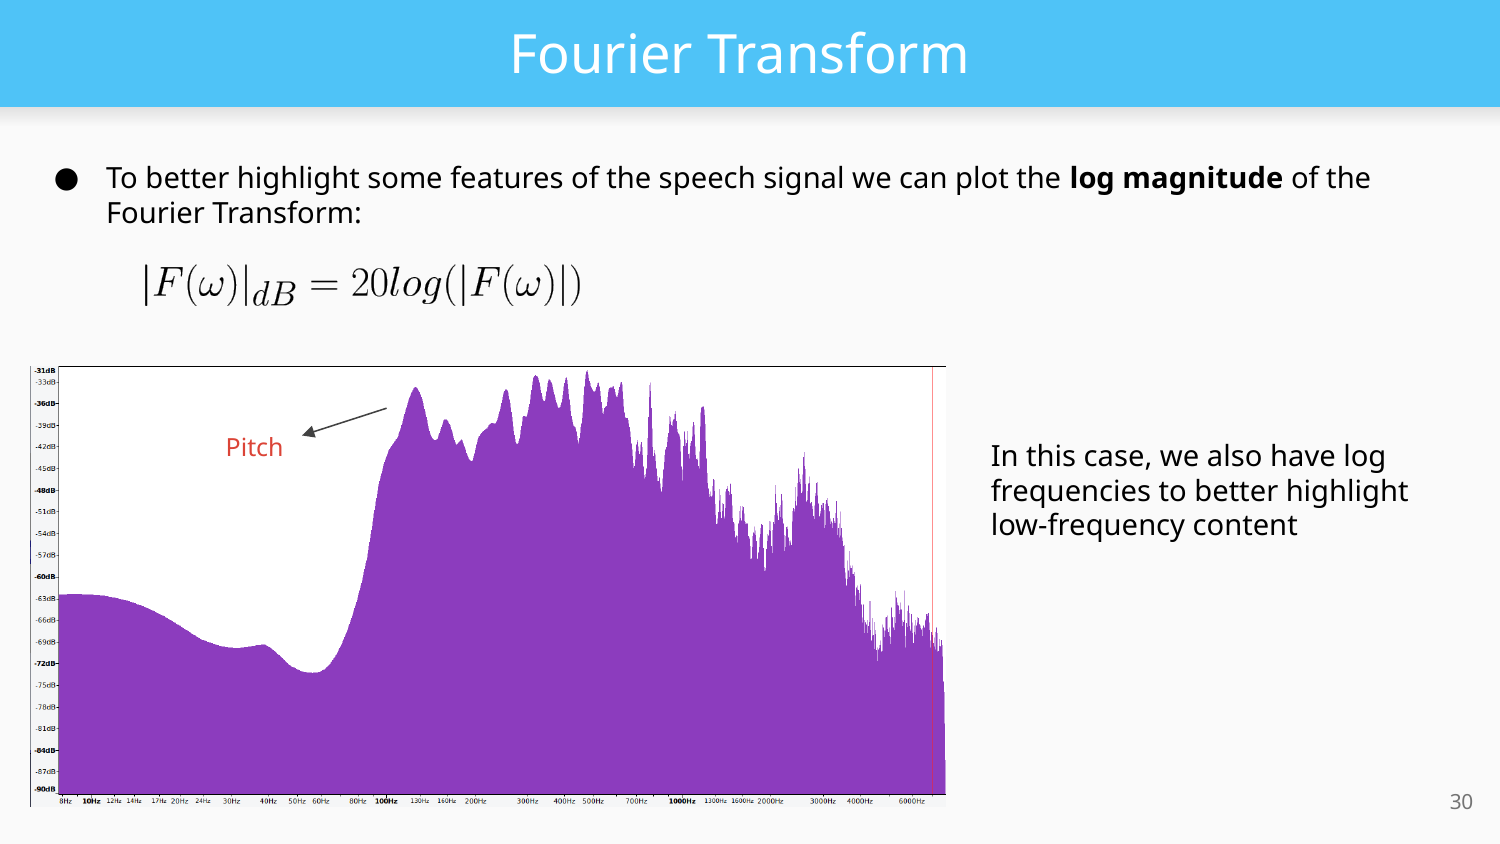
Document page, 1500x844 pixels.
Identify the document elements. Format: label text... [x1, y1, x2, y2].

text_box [301, 407, 387, 436]
slide_number ‹#› [1398, 770, 1489, 835]
title Fourier Transform [16, 2, 1464, 102]
text_box To better highlight some features of the speech signal we can plot the log magnitude of the Fourier Transform: [16, 143, 1464, 244]
text_box In this case, we also have log frequencies to better highlight low-frequency content [975, 421, 1426, 557]
picture [30, 366, 947, 807]
picture [145, 264, 580, 307]
